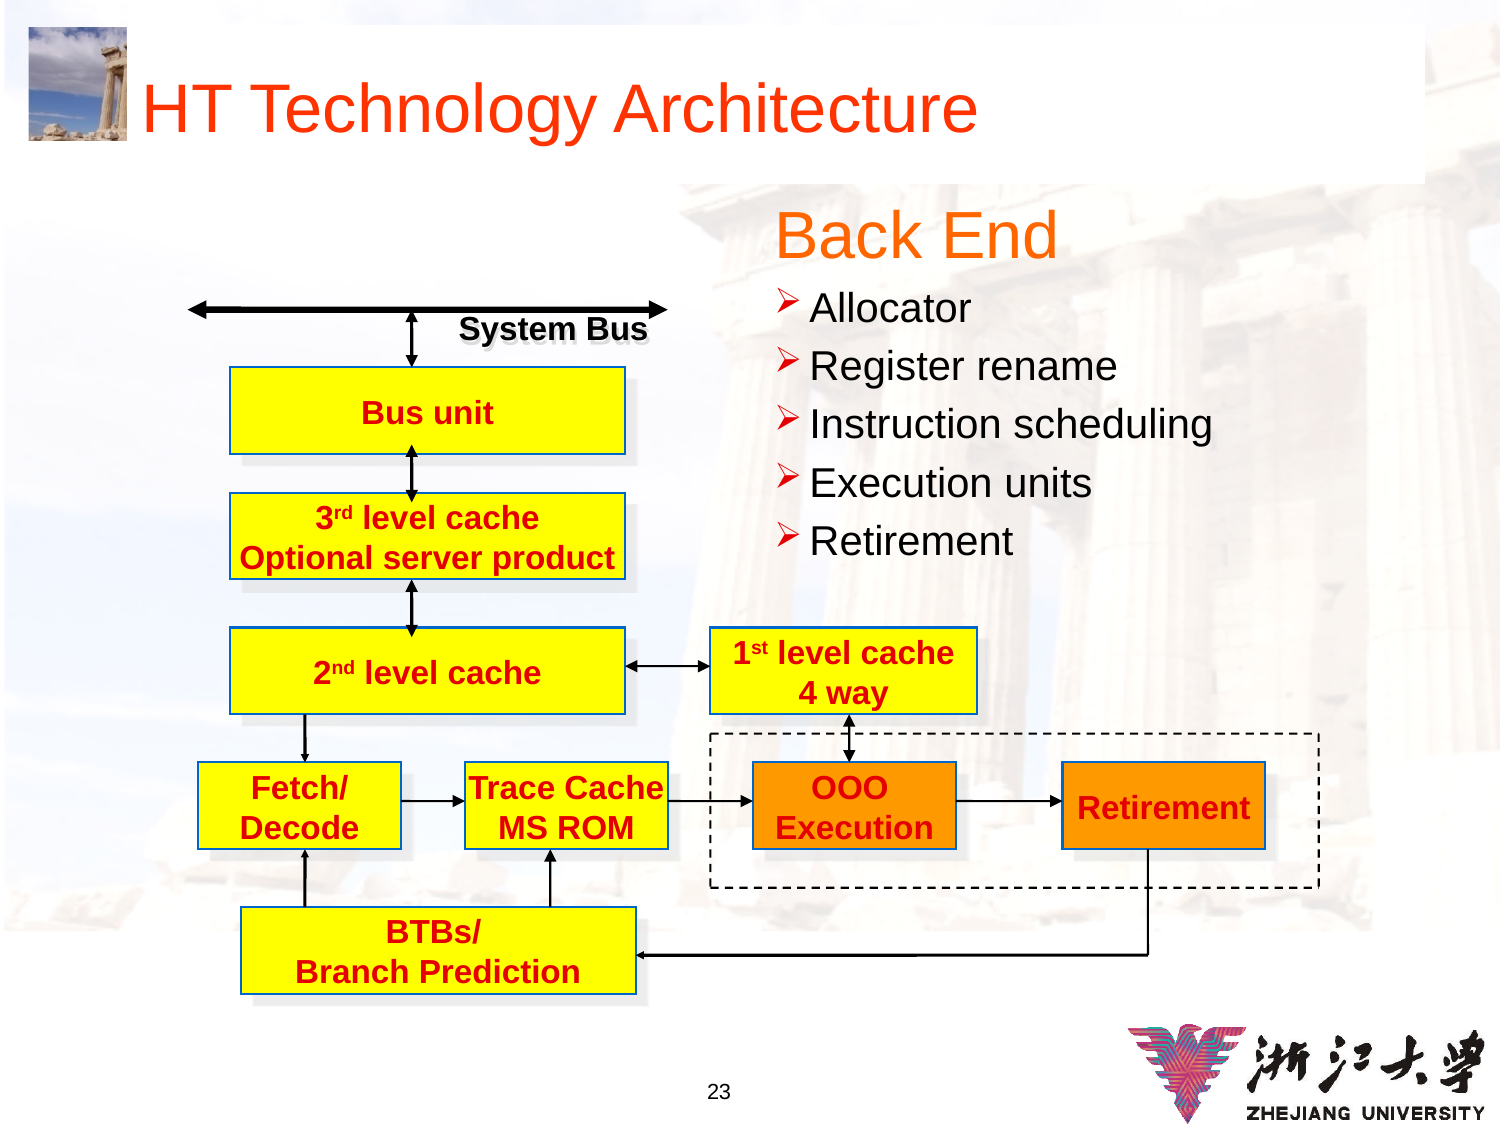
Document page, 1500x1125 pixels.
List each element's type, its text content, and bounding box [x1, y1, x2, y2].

text_box Trace Cache MS ROM [465, 762, 668, 850]
title HT Technology Architecture [126, 24, 1425, 185]
text_box [635, 951, 1148, 960]
text_box [405, 444, 418, 503]
text_box BTBs/ Branch Prediction [240, 906, 636, 994]
text_box OOO Execution [753, 762, 956, 850]
text_box [187, 303, 411, 316]
text_box [624, 659, 711, 673]
text_box [405, 579, 418, 638]
list Back End Allocator Register rename Instruction scheduling Execution units Retirement [702, 184, 1468, 502]
text_box Bus unit [230, 367, 625, 455]
text_box Retirement [1062, 762, 1266, 850]
text_box [400, 794, 466, 808]
text_box [300, 714, 310, 763]
text_box 2nd level cache [230, 627, 625, 715]
text_box [405, 309, 418, 368]
picture [0, 0, 1500, 1125]
text_box 1st level cache 4 way [710, 627, 978, 715]
text_box System Bus [443, 299, 679, 355]
text_box [544, 849, 557, 908]
text_box [843, 734, 856, 763]
text_box Fetch/ Decode [198, 762, 401, 850]
text_box [300, 849, 310, 908]
text_box [955, 794, 1063, 808]
text_box [843, 714, 856, 733]
text_box 3rd level cache Optional server product [230, 492, 625, 580]
text_box [711, 794, 754, 808]
